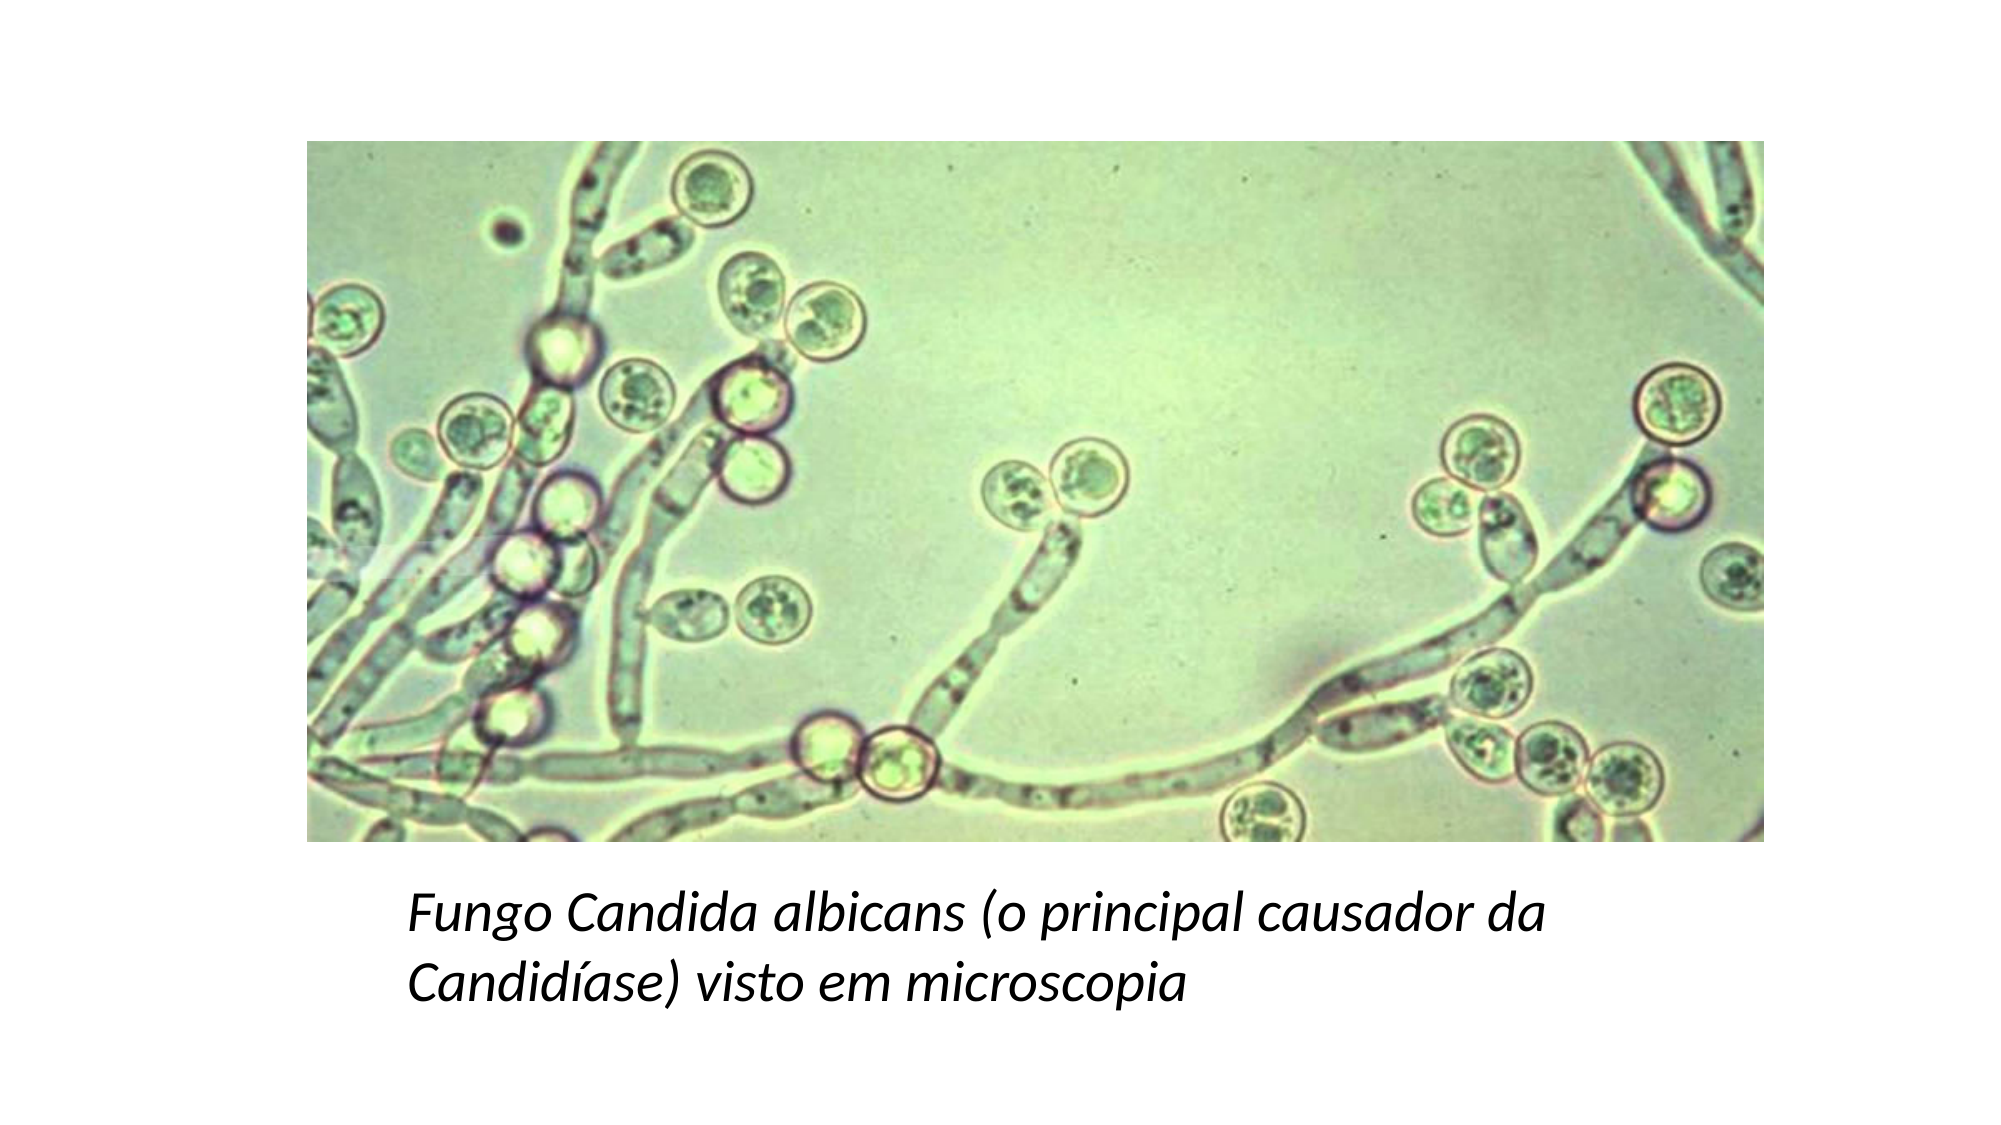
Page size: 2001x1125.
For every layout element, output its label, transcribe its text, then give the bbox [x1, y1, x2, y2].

text_box Fungo Candida albicans (o principal causador da Candidíase) visto em microscopia [392, 865, 1822, 1021]
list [306, 141, 1764, 842]
